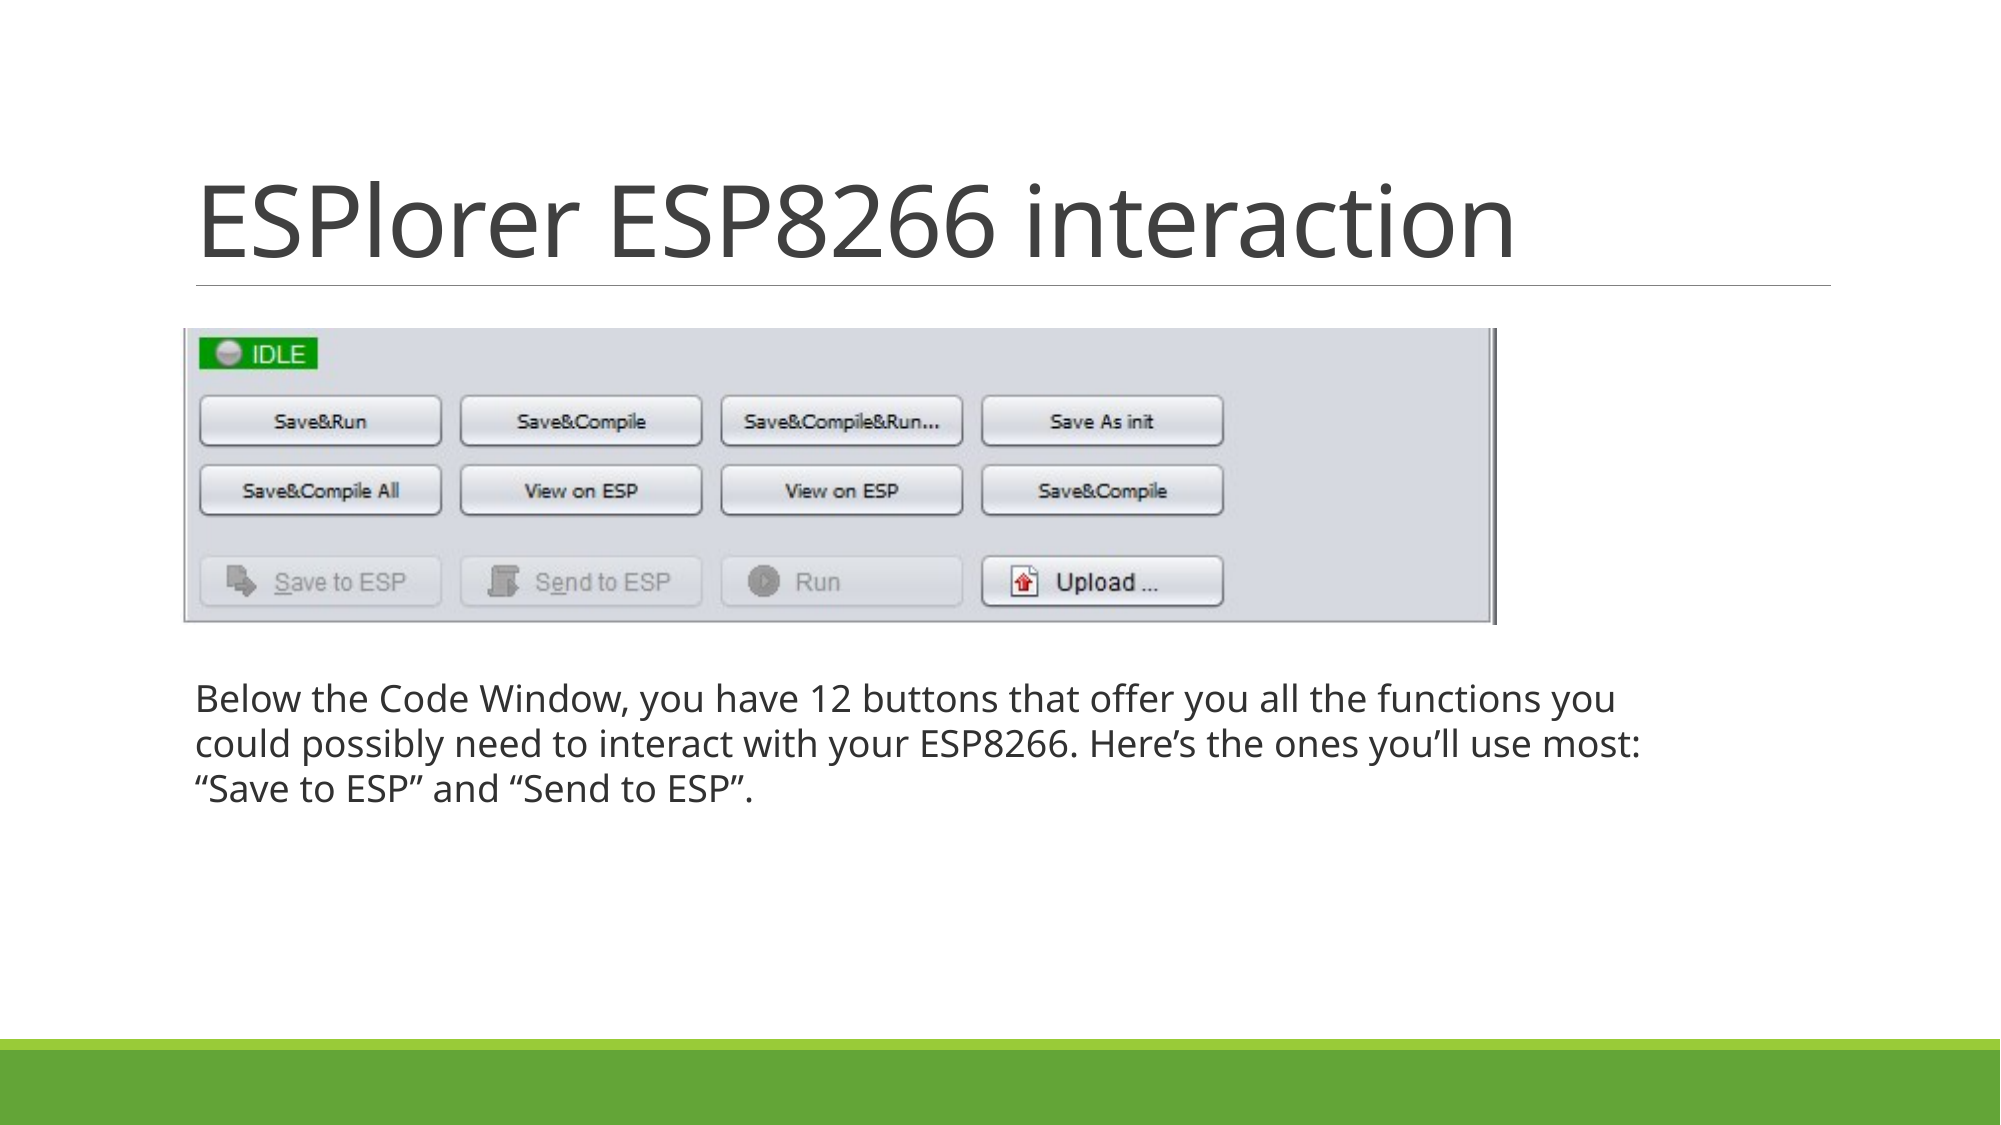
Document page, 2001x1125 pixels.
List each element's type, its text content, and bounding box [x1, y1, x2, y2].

text_box Below the Code Window, you have 12 buttons that offer you all the functions you could possibly need to interact with your ESP8266. Here’s the ones you’ll use most: “Save to ESP” and “Send to ESP”. [180, 667, 1705, 817]
title ESPlorer ESP8266 interaction [180, 47, 1830, 285]
picture [179, 327, 1497, 625]
